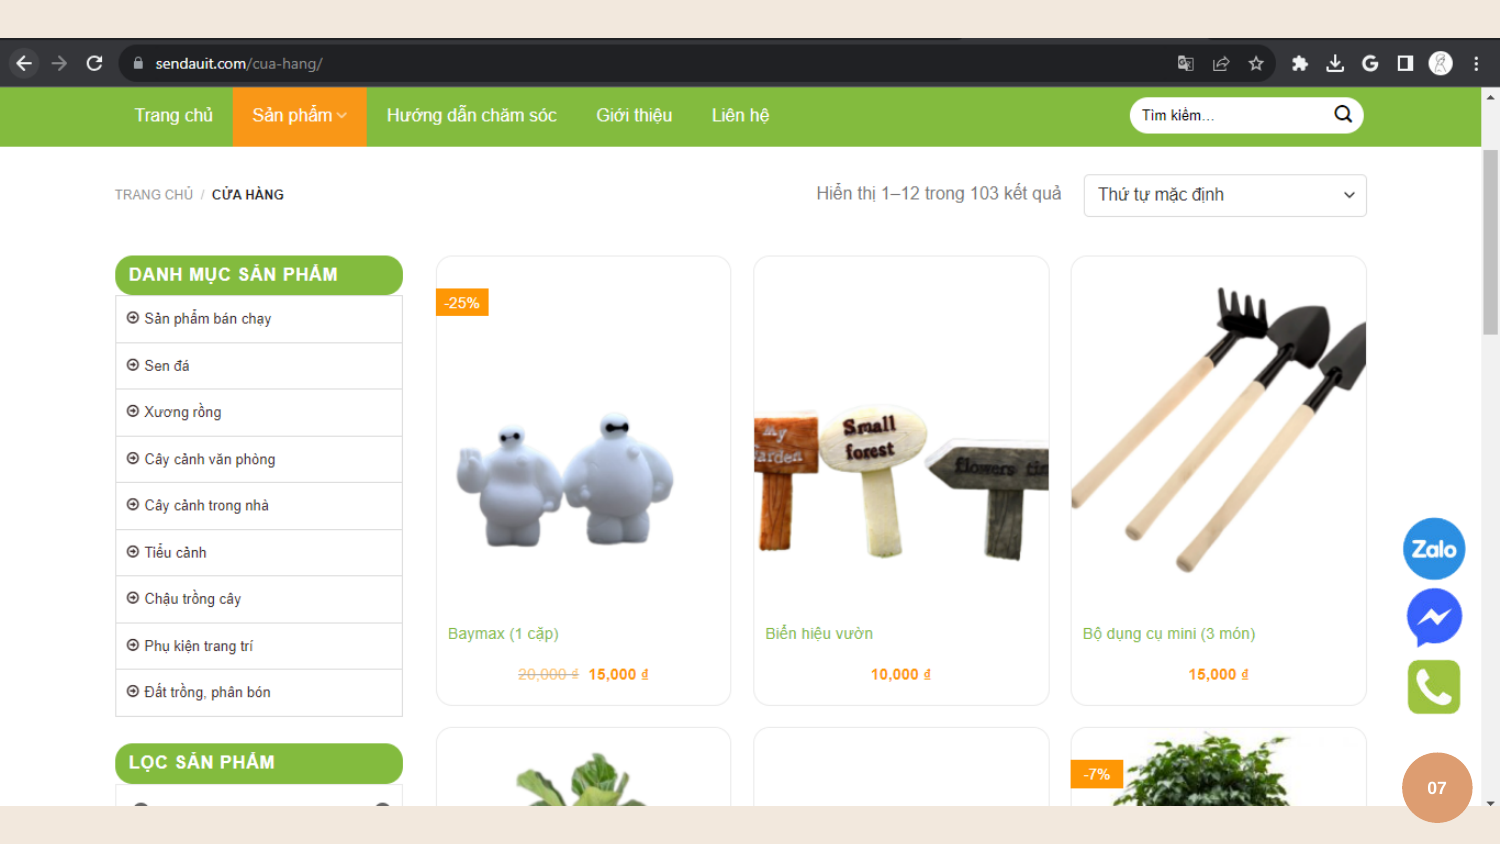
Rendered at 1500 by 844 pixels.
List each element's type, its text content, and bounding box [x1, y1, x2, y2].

text_box 07 [1410, 814, 1464, 826]
picture [0, 37, 1500, 806]
